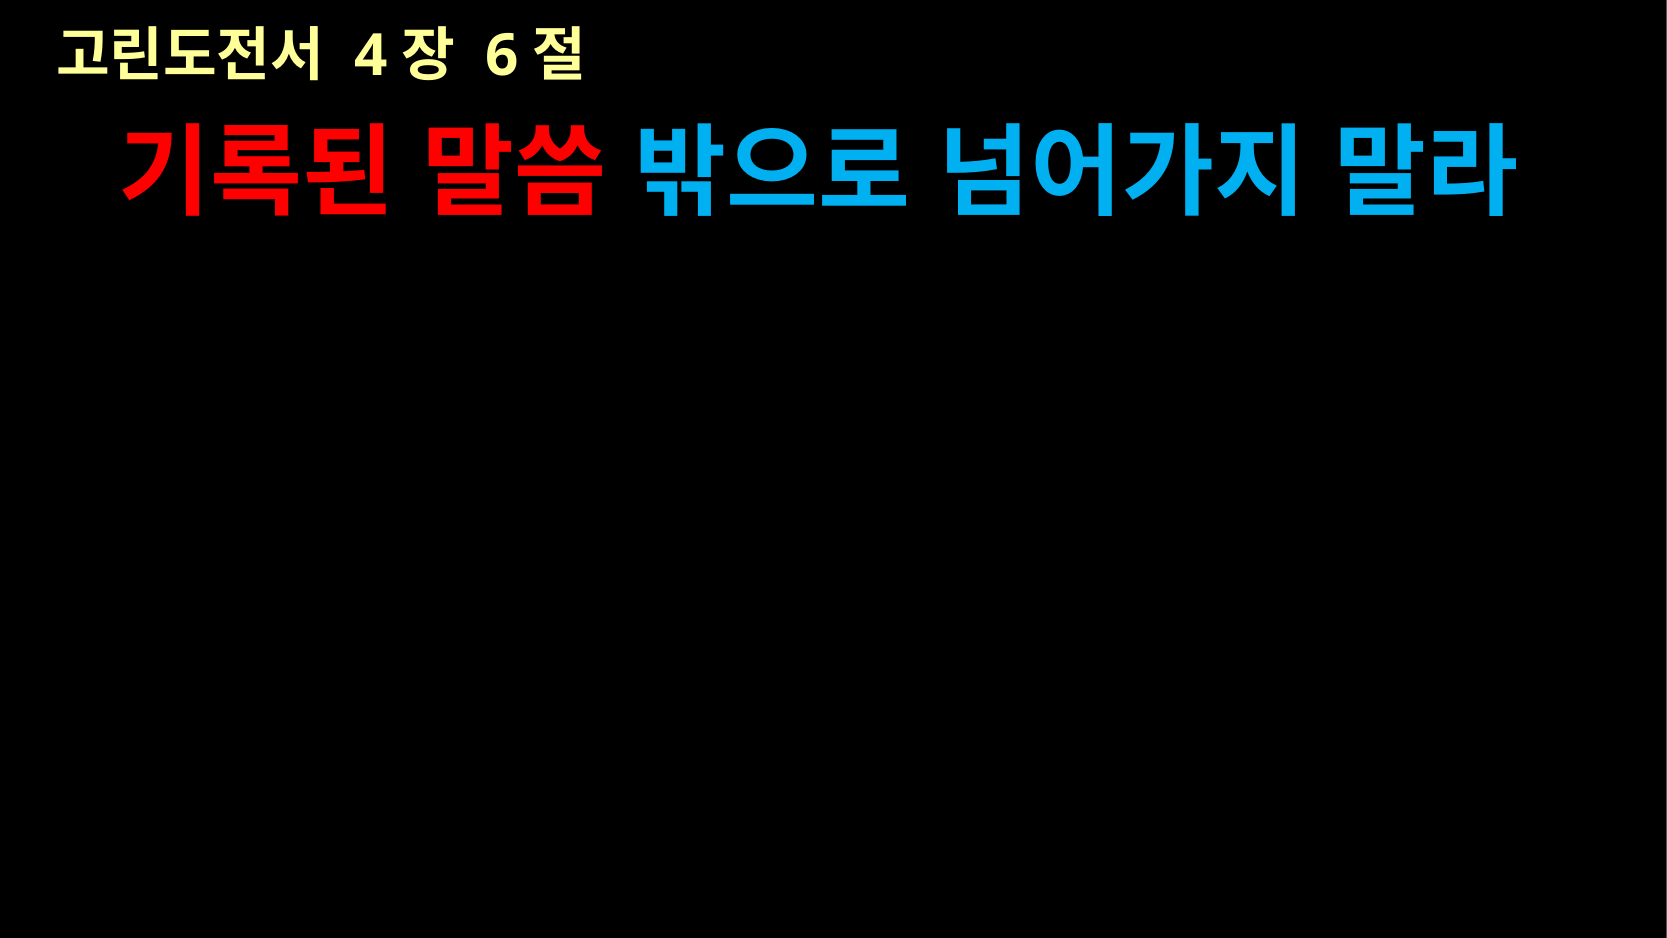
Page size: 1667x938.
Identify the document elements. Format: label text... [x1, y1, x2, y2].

title 고린도전서 4장 6절 [41, 11, 1223, 100]
list 기록된 말씀 밖으로 넘어가지 말라 [41, 100, 1636, 928]
